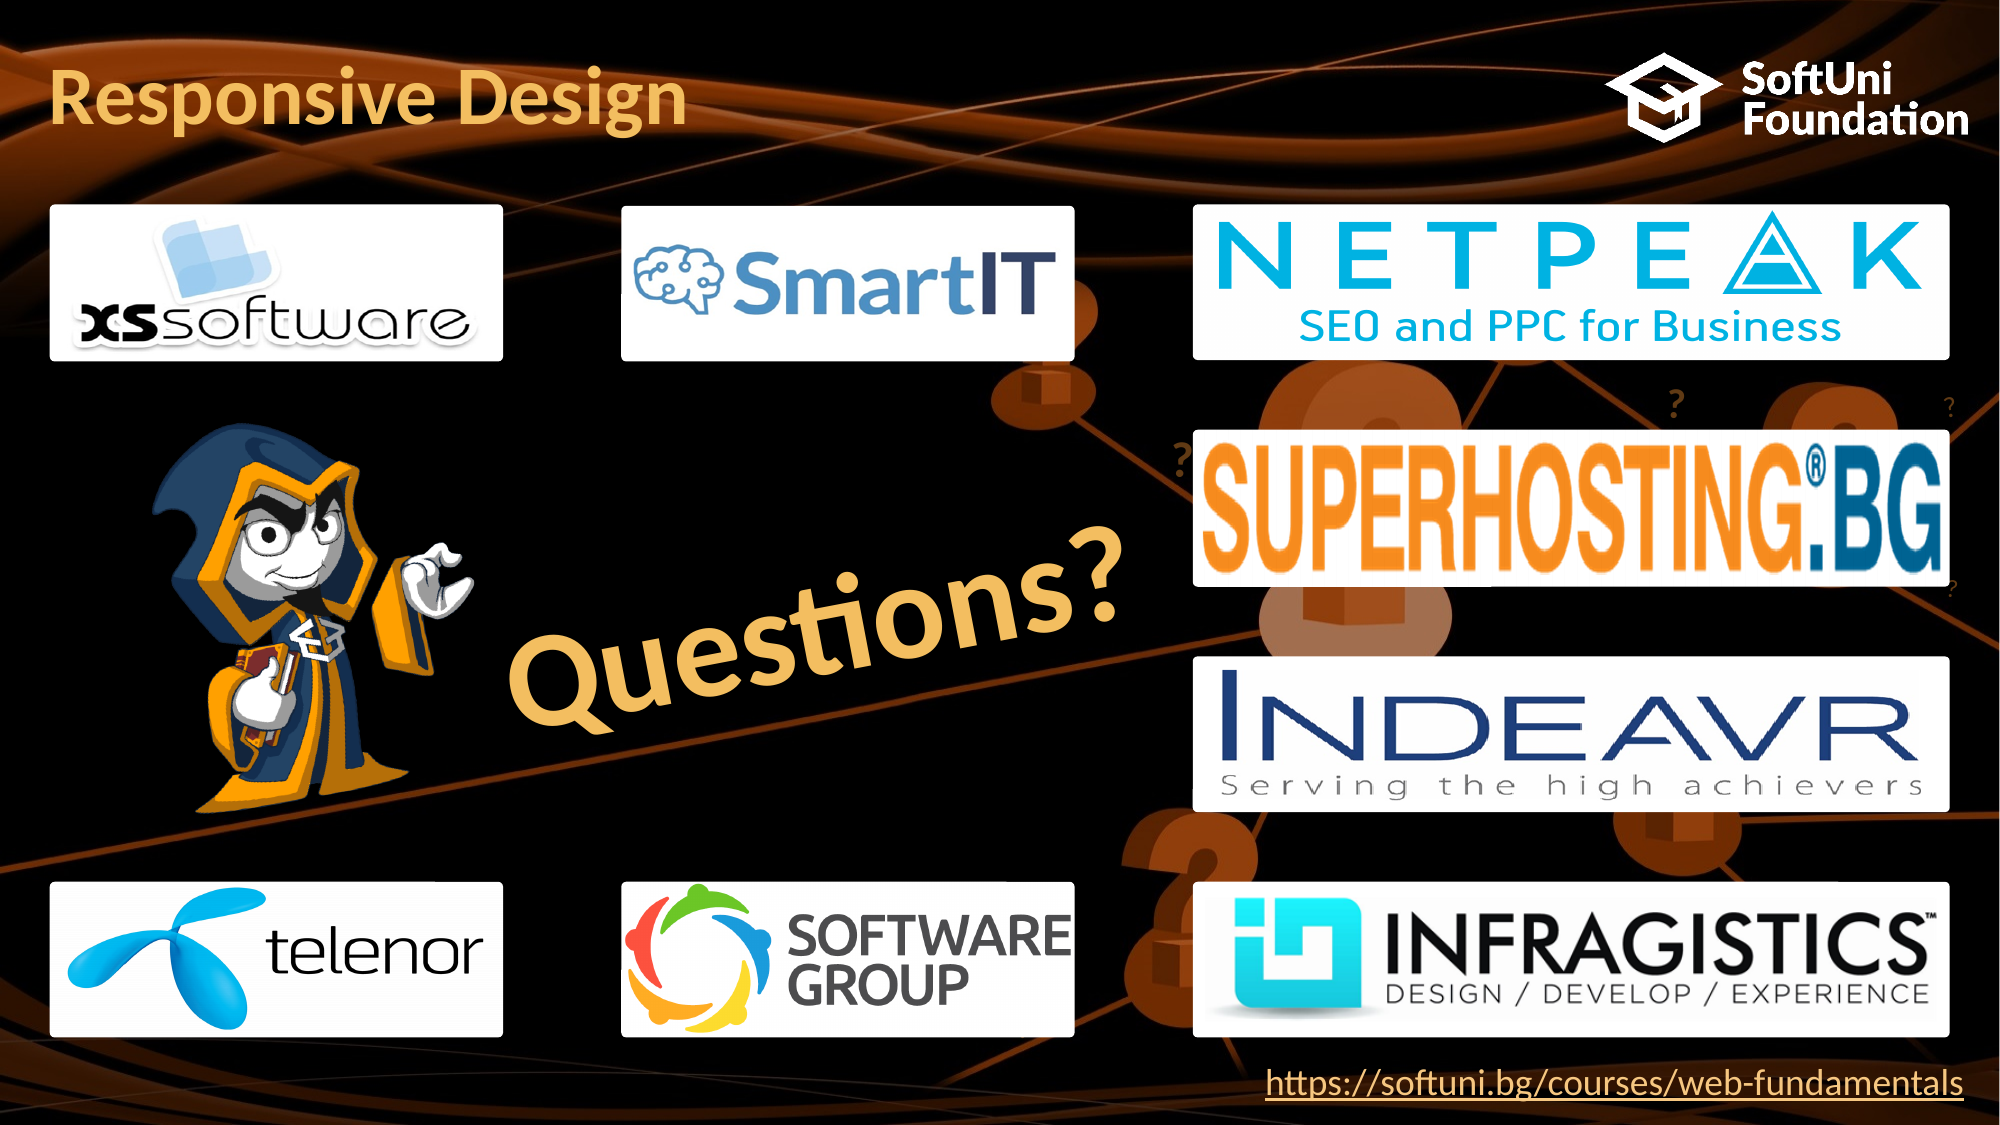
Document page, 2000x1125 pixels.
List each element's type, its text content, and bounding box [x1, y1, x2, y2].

title Responsive Design [30, 6, 1602, 189]
picture [0, 0, 2000, 1125]
list https://softuni.bg/courses/web-fundamentals [250, 1050, 1971, 1108]
